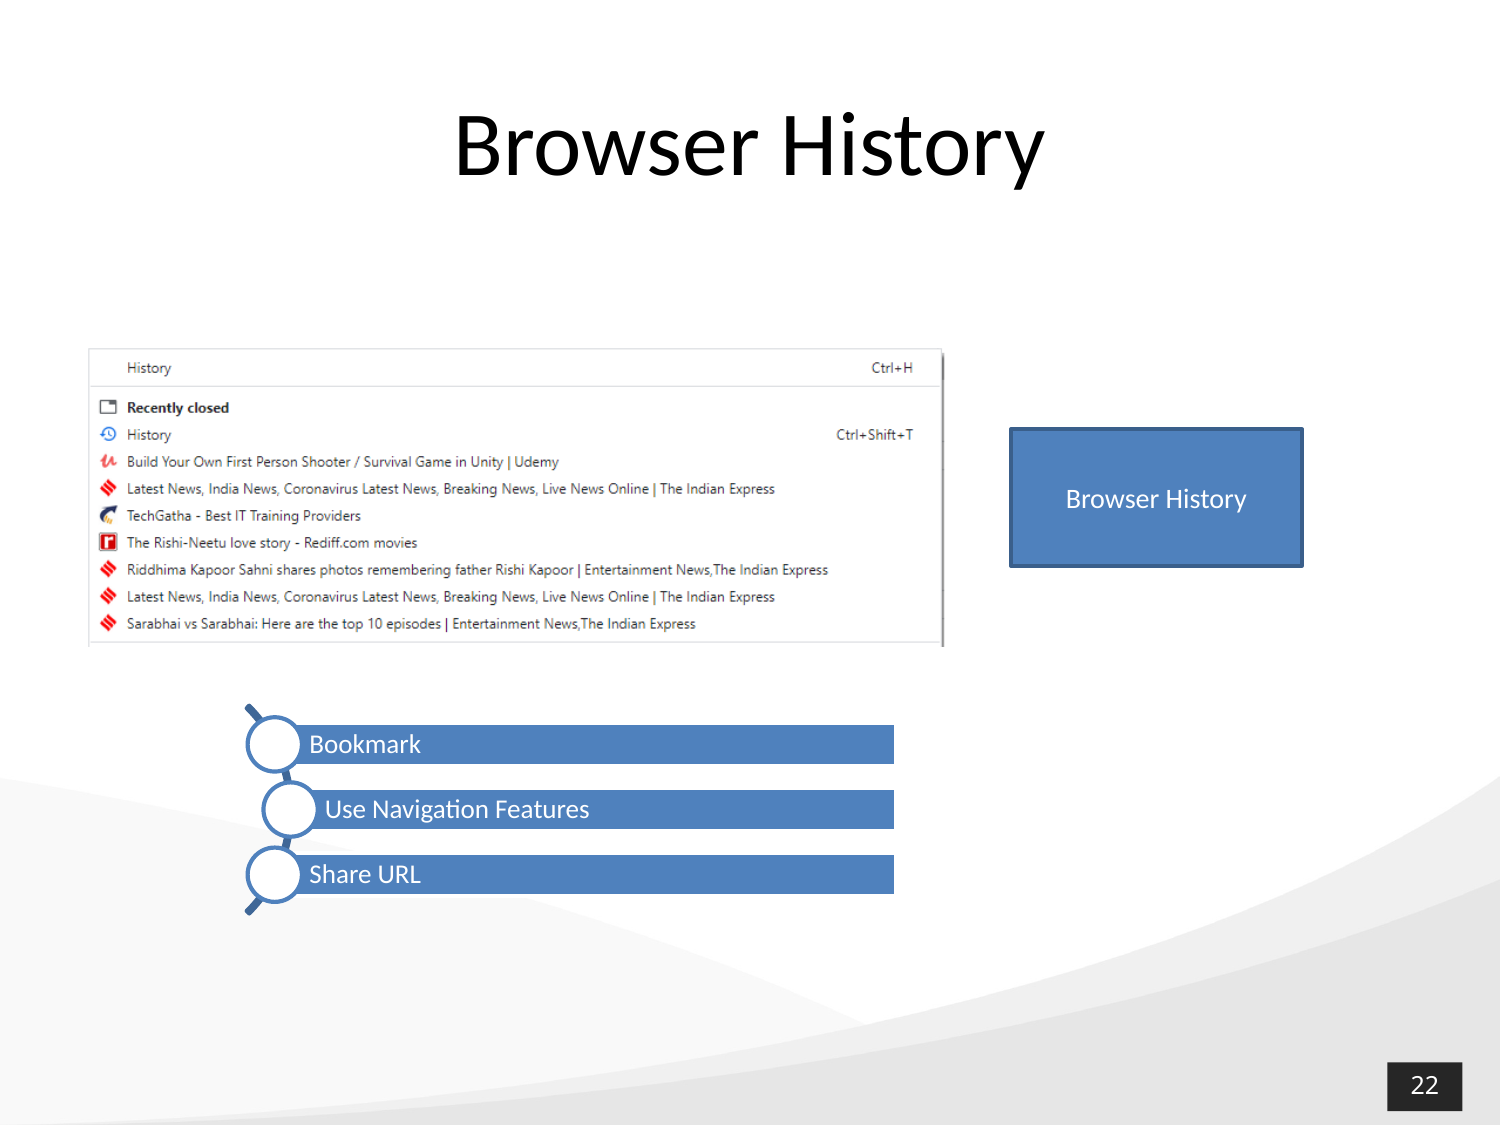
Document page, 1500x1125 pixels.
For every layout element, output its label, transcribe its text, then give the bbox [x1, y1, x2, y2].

picture [0, 0, 1500, 1125]
text_box Browser History [1009, 427, 1304, 568]
title Browser History [74, 44, 1426, 233]
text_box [243, 700, 899, 919]
